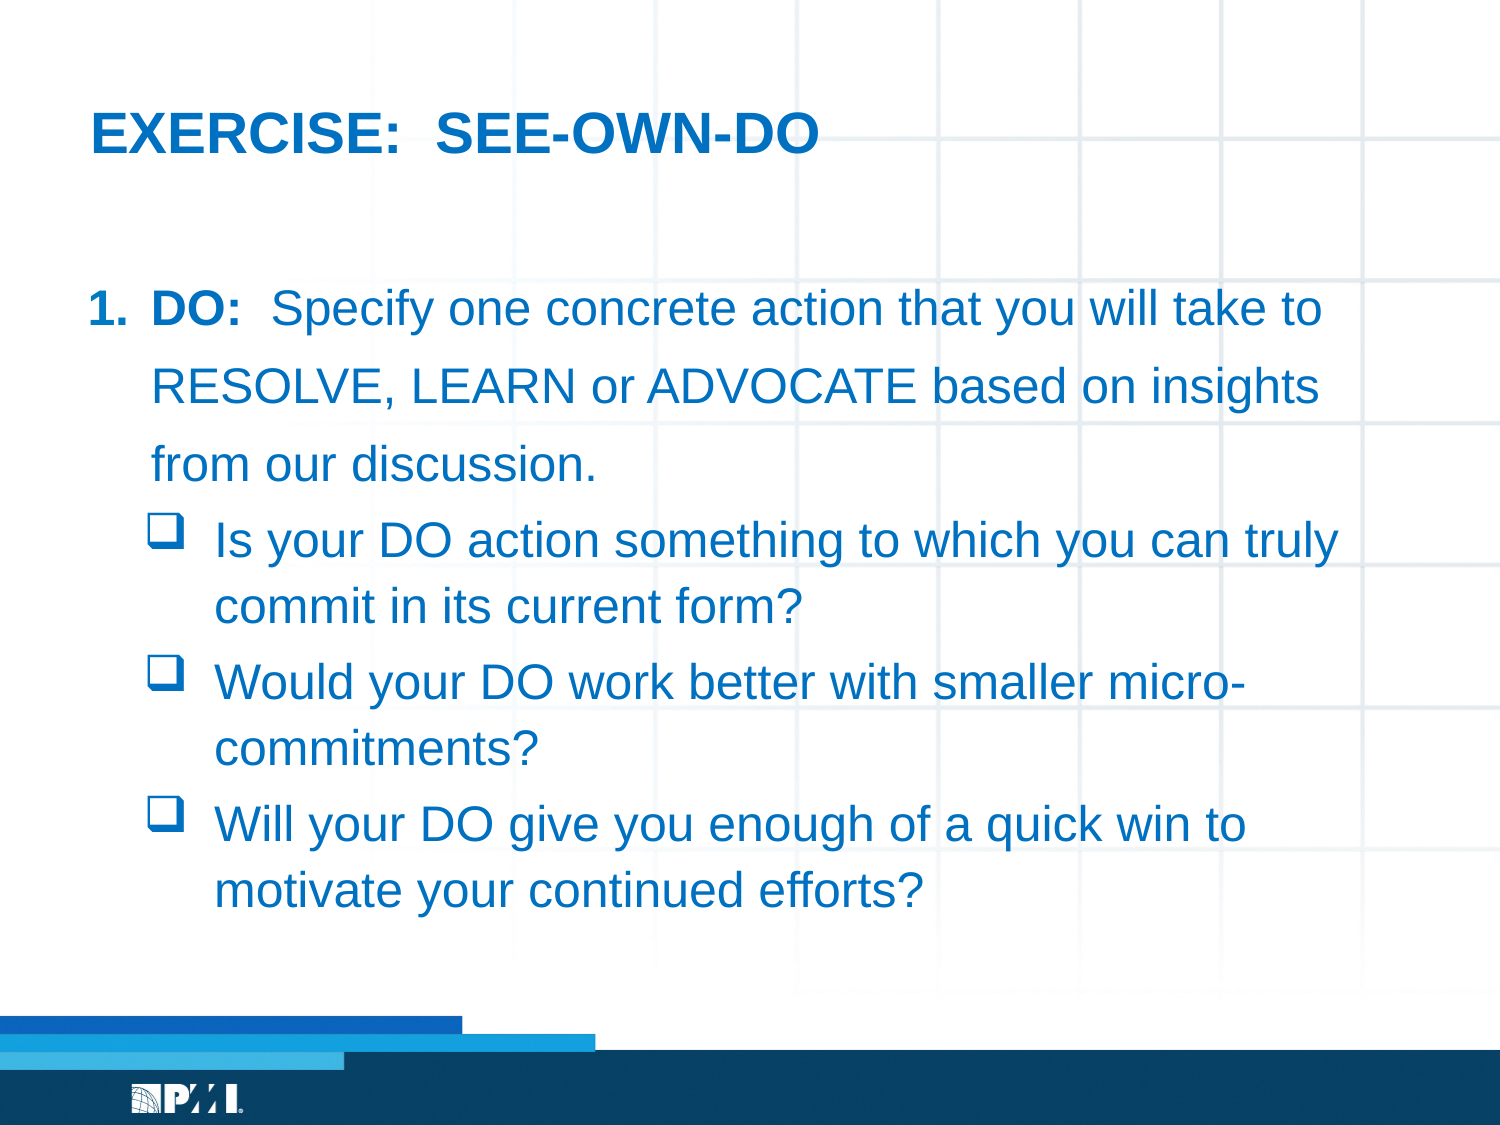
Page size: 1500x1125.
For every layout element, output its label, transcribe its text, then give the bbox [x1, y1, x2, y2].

title Exercise: See-Own-Do [74, 87, 1245, 168]
list DO: Specify one concrete action that you will take to RESOLVE, LEARN or ADVOCATE based on insights from our discussion. Is your DO action something to which you can truly commit in its current form? Would your DO work better with smaller micro-commitments? Will your DO give you enough of a quick win to motivate your continued efforts? [72, 249, 1395, 935]
picture [0, 0, 1500, 1125]
